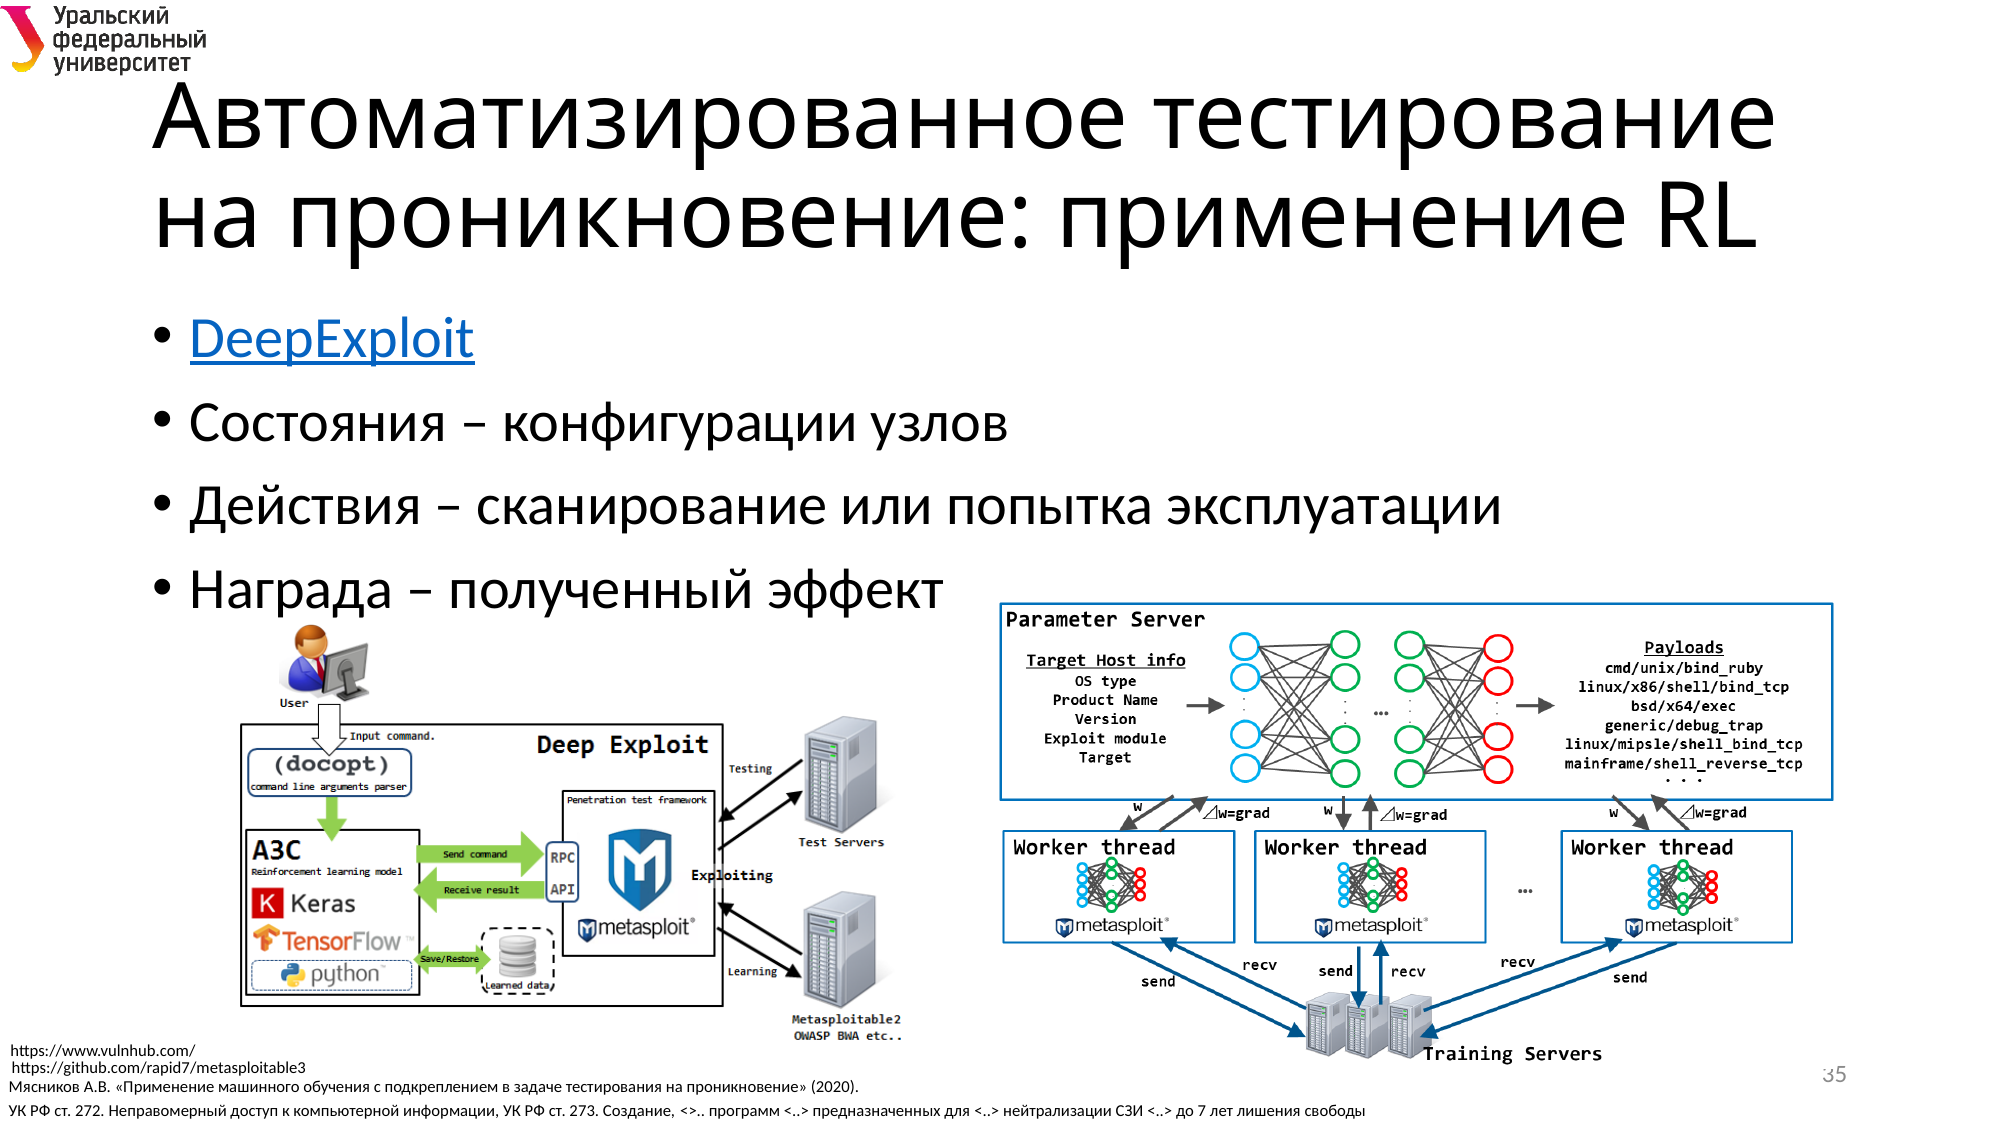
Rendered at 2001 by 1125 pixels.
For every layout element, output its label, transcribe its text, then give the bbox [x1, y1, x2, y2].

picture [0, 4, 221, 76]
picture [236, 622, 904, 1047]
picture [997, 600, 1836, 1069]
text_box https://www.vulnhub.com/ [0, 1031, 211, 1067]
list DeepExploit Состояния – конфигурации узлов Действия – сканирование или попытка эксплуатации Награда – полученный эффект [137, 299, 1863, 1014]
title Автоматизированное тестирование на проникновение: применение RL [137, 59, 1863, 278]
slide_number 35 [1737, 1042, 1863, 1103]
text_box Мясников А.В. «Применение машинного обучения с подкреплением в задаче тестирования на проникновение» (2020). [0, 1068, 1737, 1104]
text_box УК РФ ст. 272. Неправомерный доступ к компьютерной информации, УК РФ ст. 273. Создание, <>.. программ <..> предназначенных для <..> нейтрализации СЗИ <..> до 7 лет лишения свободы [0, 1091, 1756, 1125]
text_box https://github.com/rapid7/metasploitable3 [0, 1049, 322, 1085]
